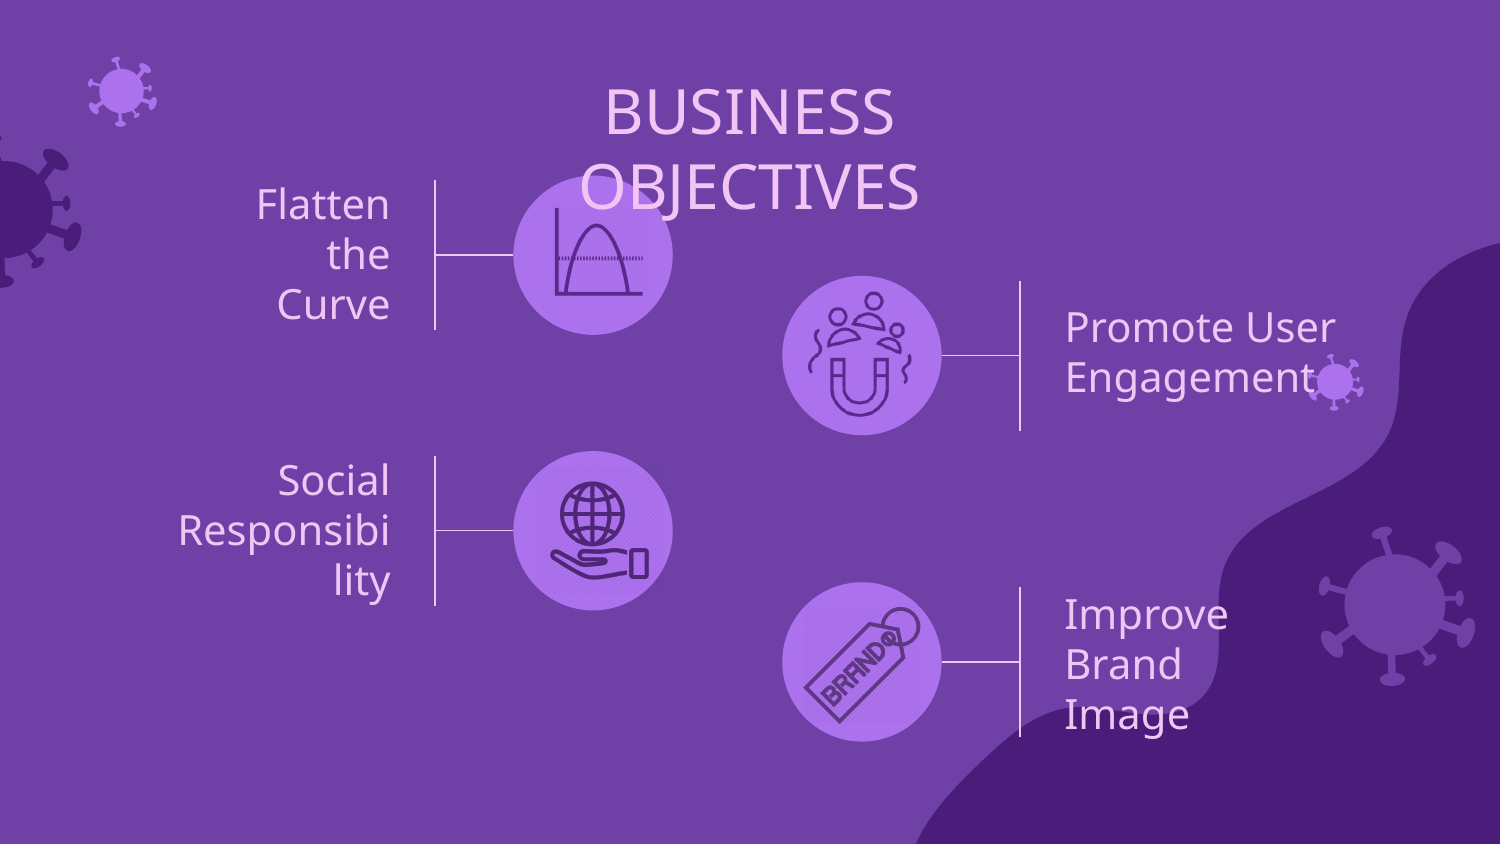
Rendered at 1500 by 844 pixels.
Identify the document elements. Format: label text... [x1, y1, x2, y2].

subtitle Flatten the Curve [189, 206, 406, 300]
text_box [937, 275, 1022, 436]
text_box Improve Brand Image [1049, 616, 1311, 710]
picture [780, 276, 939, 435]
picture [802, 605, 922, 726]
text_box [781, 581, 1022, 742]
picture [550, 201, 649, 300]
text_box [433, 175, 673, 336]
subtitle Social Responsibility [151, 482, 406, 576]
subtitle Promote User Engagement [1049, 304, 1377, 398]
title BUSINESS OBJECTIVES [433, 56, 1067, 181]
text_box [433, 450, 673, 611]
picture [534, 465, 665, 596]
